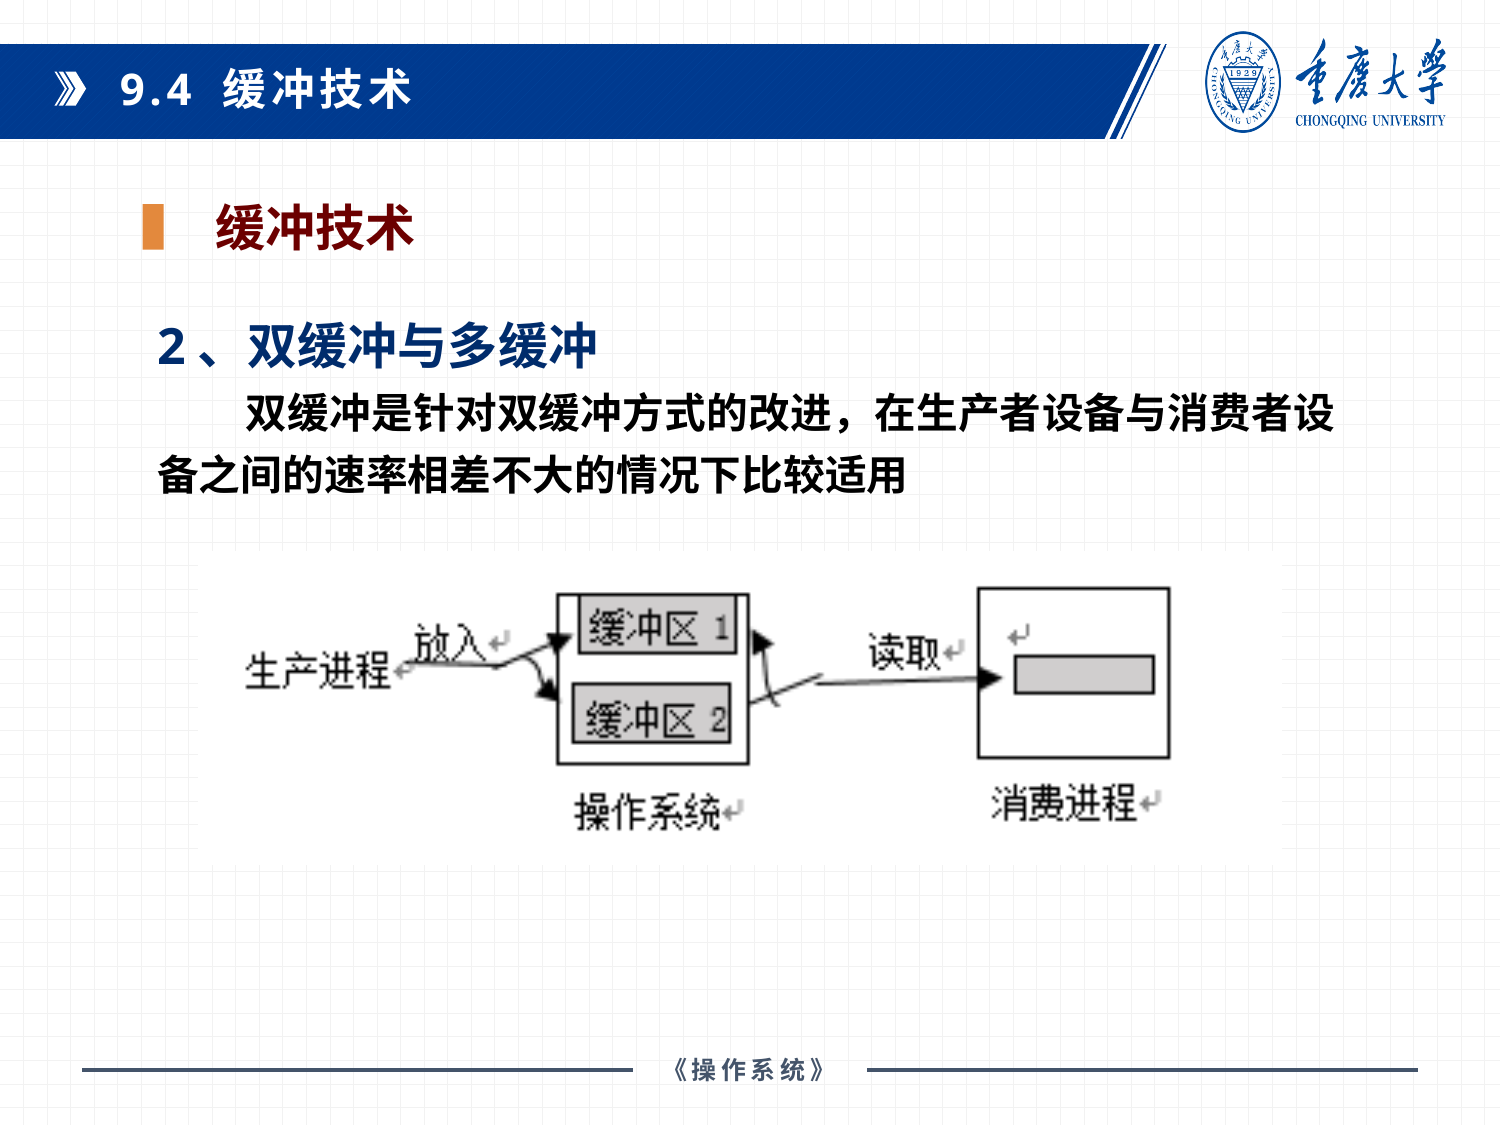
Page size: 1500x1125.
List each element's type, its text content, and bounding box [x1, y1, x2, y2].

list 缓冲技术 [200, 195, 548, 257]
list 9.4 缓冲技术 [104, 60, 781, 144]
text_box 2、双缓冲与多缓冲 双缓冲是针对双缓冲方式的改进，在生产者设备与消费者设备之间的速率相差不大的情况下比较适用 [142, 291, 1350, 507]
text_box [142, 203, 165, 251]
picture [1205, 31, 1446, 133]
picture [198, 551, 1282, 865]
